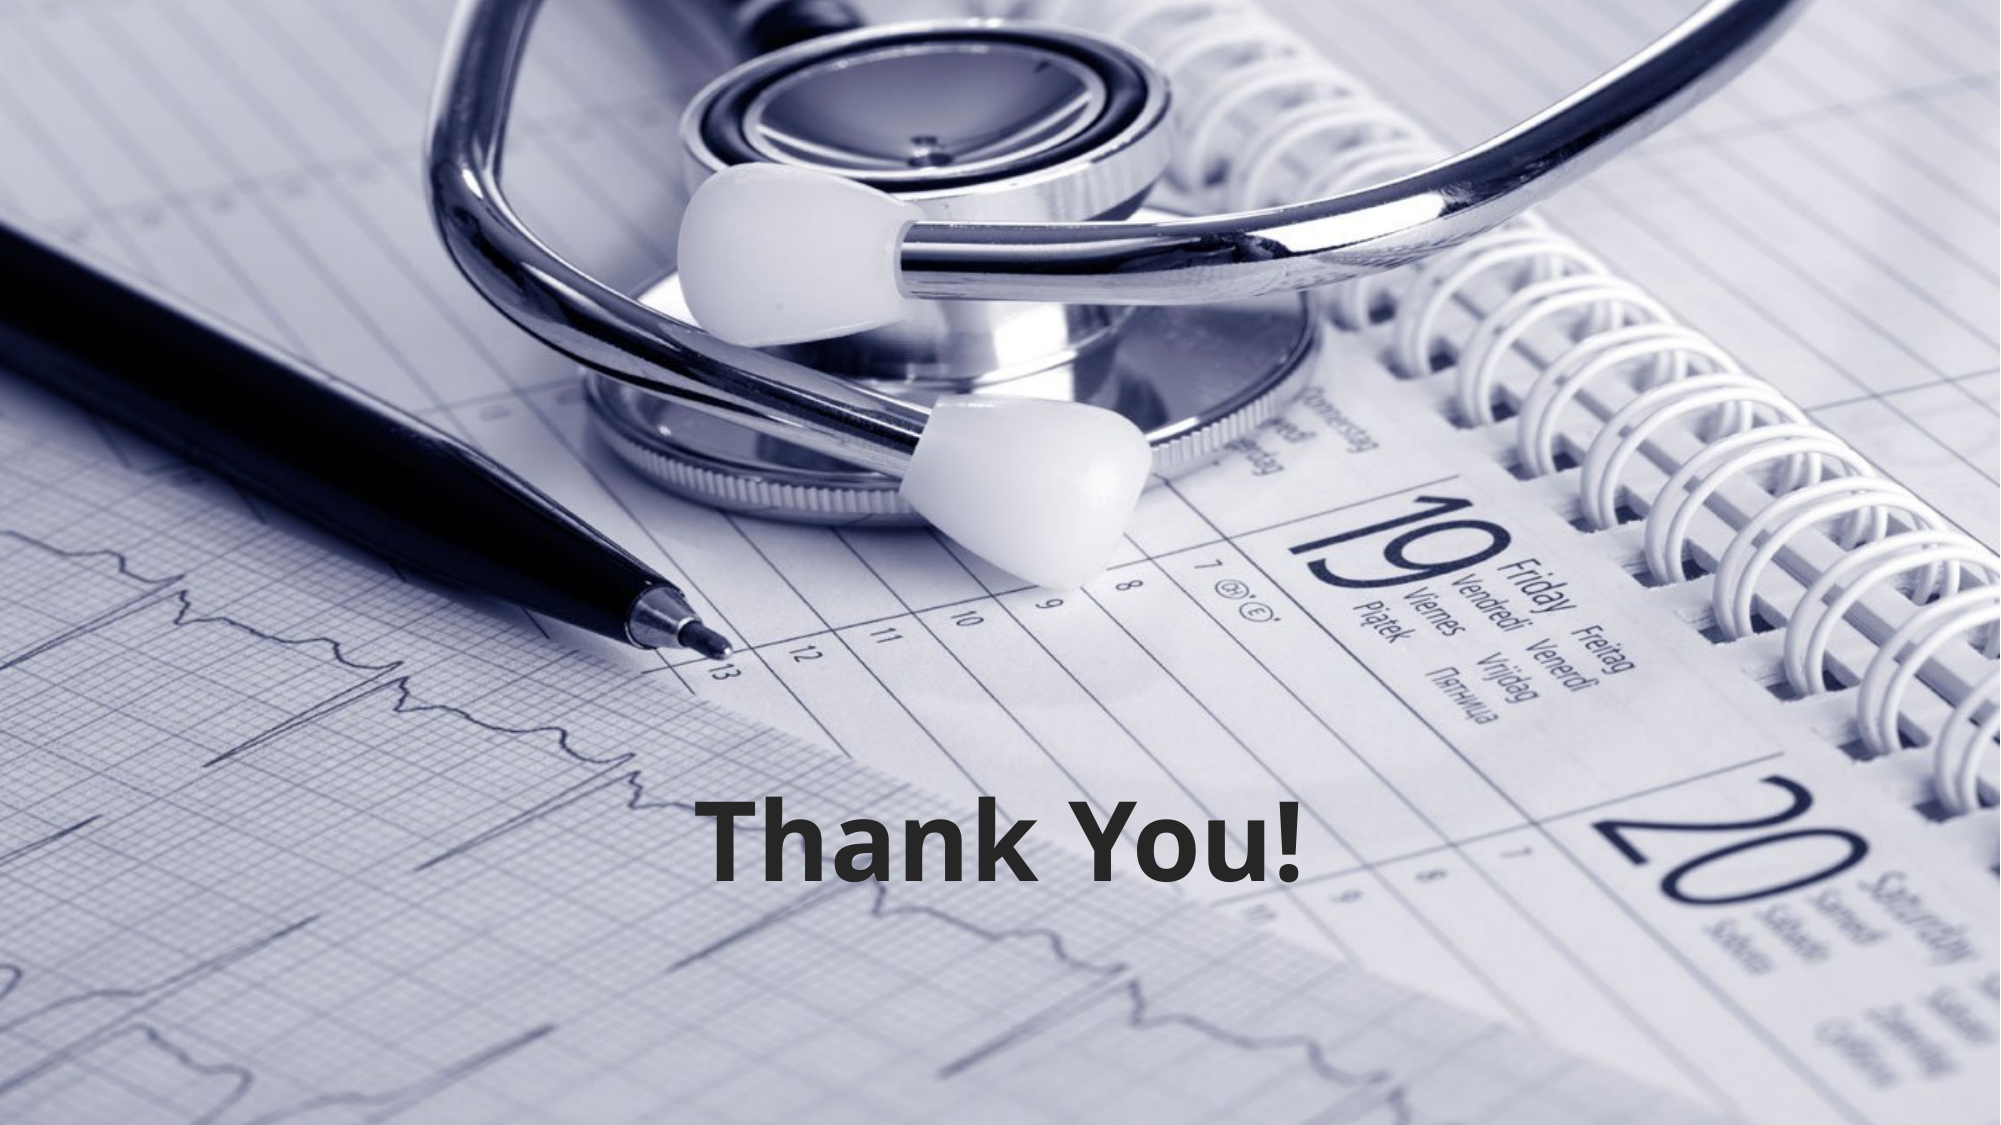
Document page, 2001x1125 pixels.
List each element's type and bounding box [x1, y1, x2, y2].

text_box [0, 0, 2000, 1125]
